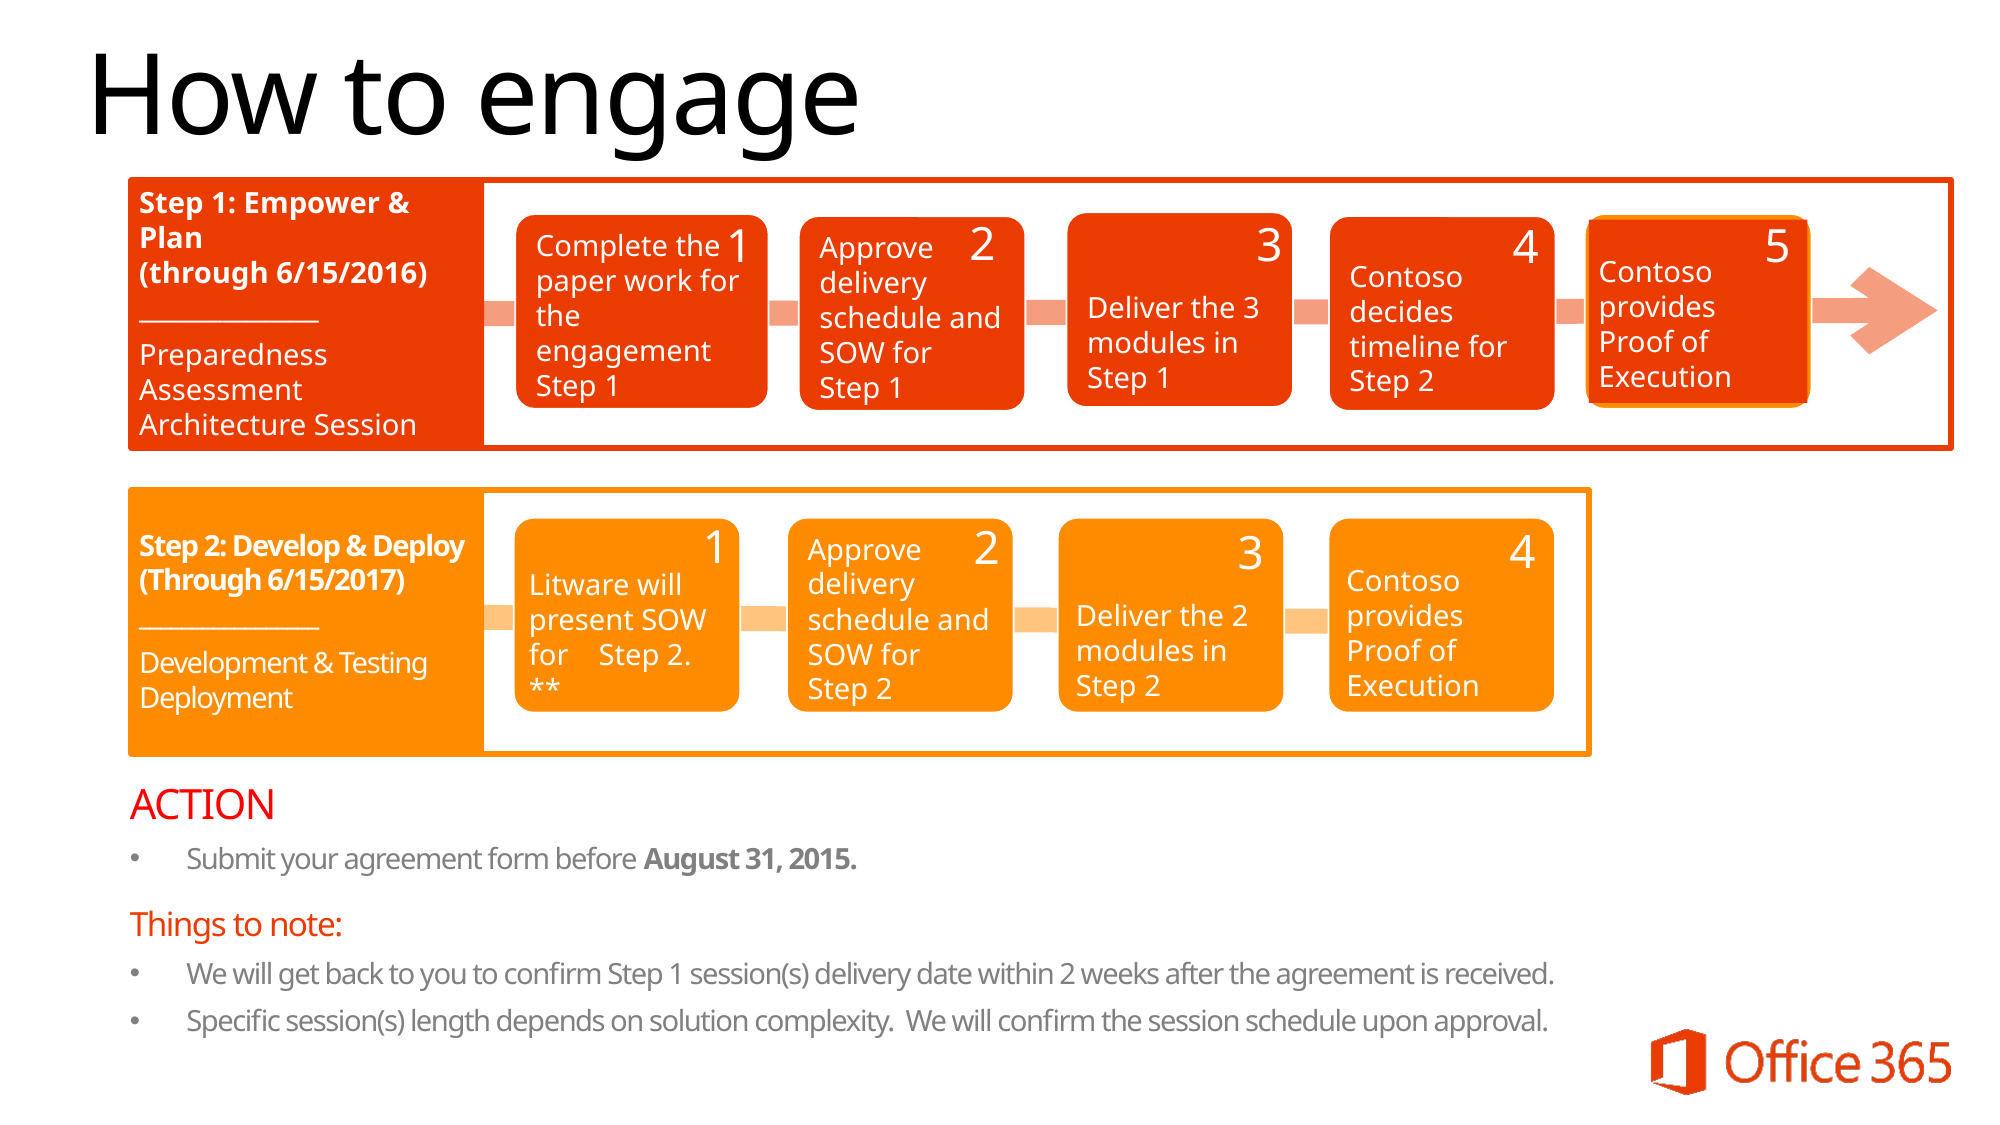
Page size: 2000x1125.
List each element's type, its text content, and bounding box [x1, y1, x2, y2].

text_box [1066, 212, 1296, 408]
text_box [1328, 517, 1556, 713]
picture [1622, 1000, 1978, 1124]
title How to engage [85, 37, 1914, 161]
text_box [1584, 213, 1812, 409]
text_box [131, 489, 1590, 754]
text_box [1057, 517, 1285, 713]
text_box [798, 215, 1026, 412]
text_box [513, 517, 744, 717]
text_box ACTION Submit your agreement form before August 31, 2015. Things to note: We will get back to you to confirm Step 1 session(s) delivery date within 2 weeks after the agreement is received. Specific session(s) length depends on solution complexity. We will confirm the session schedule upon approval. [129, 777, 1824, 1038]
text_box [786, 517, 1014, 713]
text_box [131, 177, 1952, 449]
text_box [514, 213, 770, 409]
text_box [1328, 215, 1556, 412]
